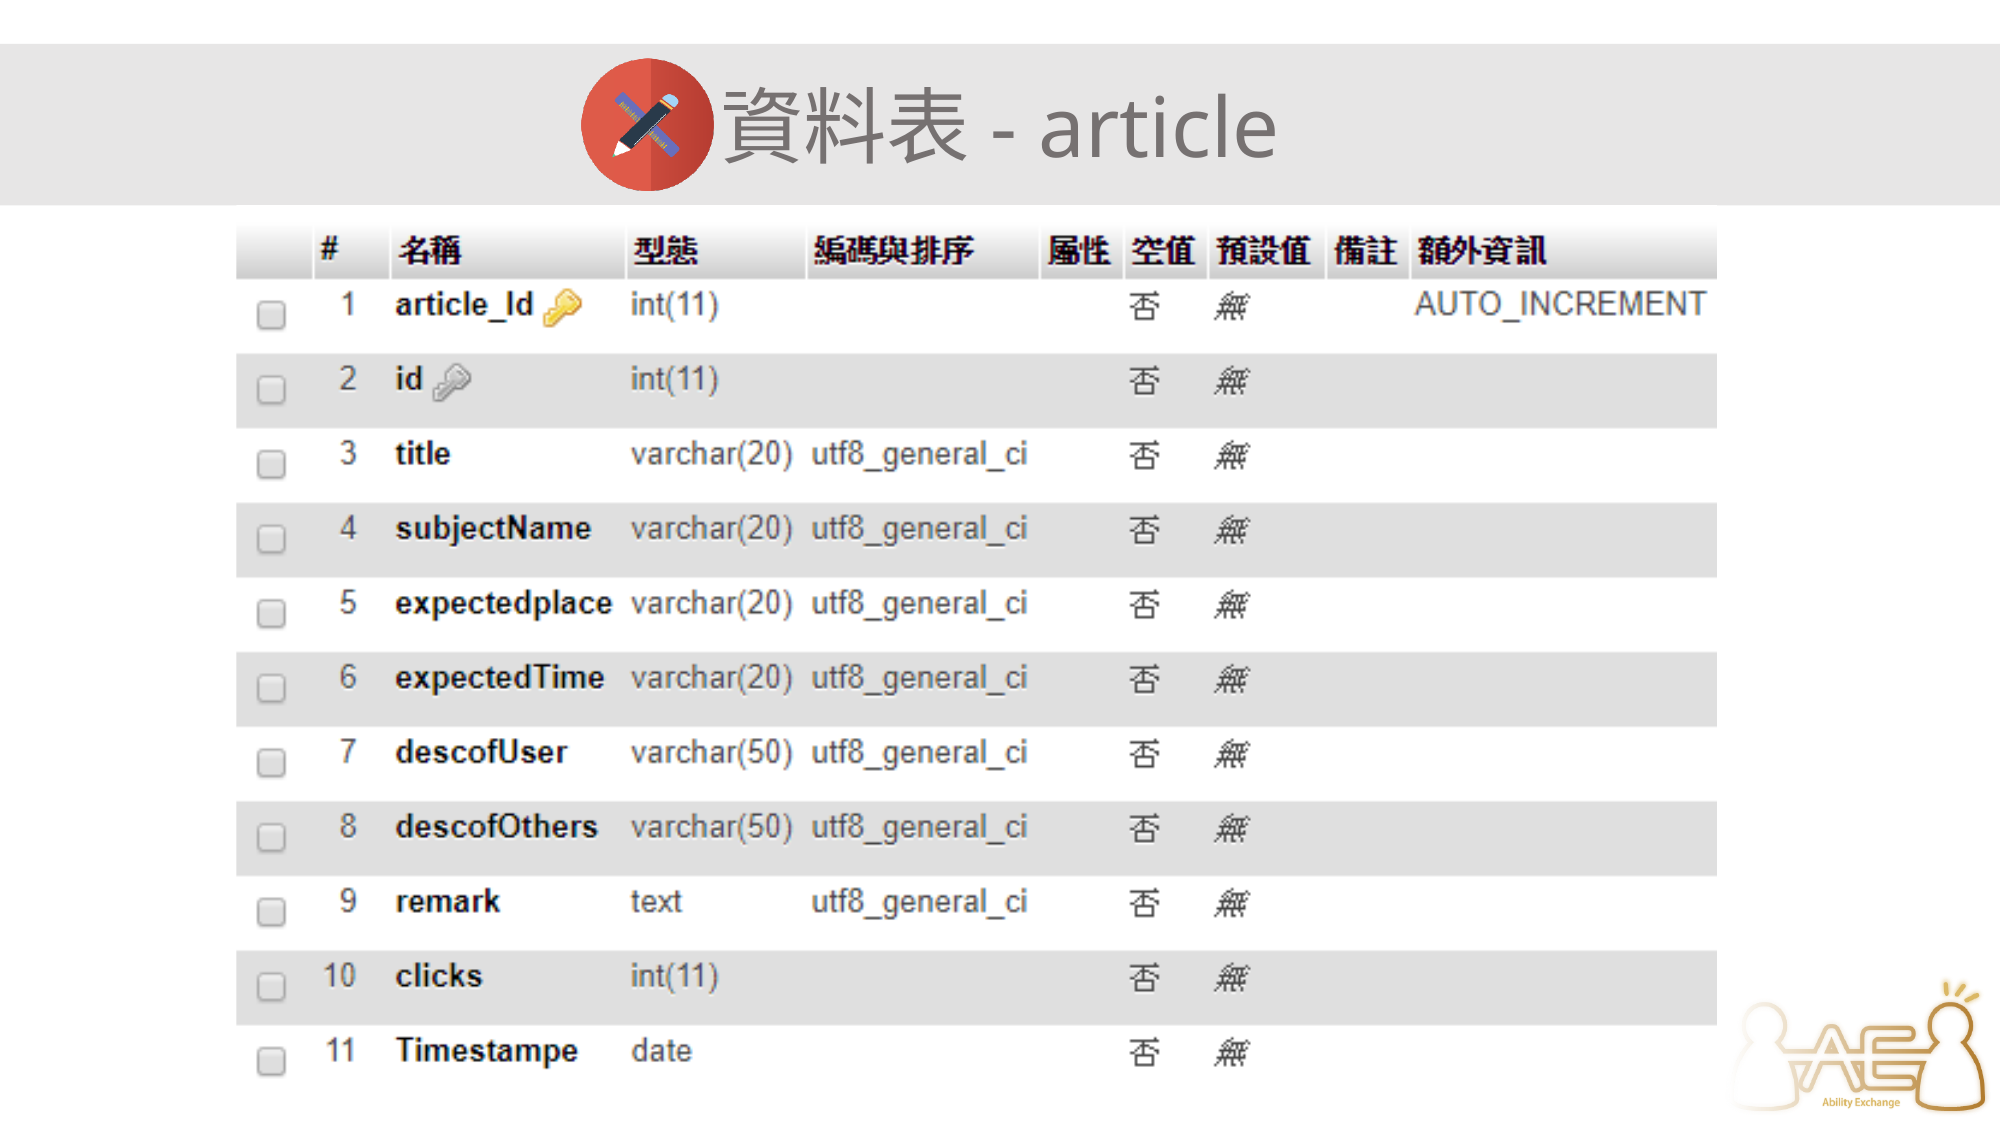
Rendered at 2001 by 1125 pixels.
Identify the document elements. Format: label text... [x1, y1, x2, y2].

text_box 資料表- article [0, 43, 2000, 206]
picture [581, 58, 714, 191]
picture [236, 205, 2000, 1125]
